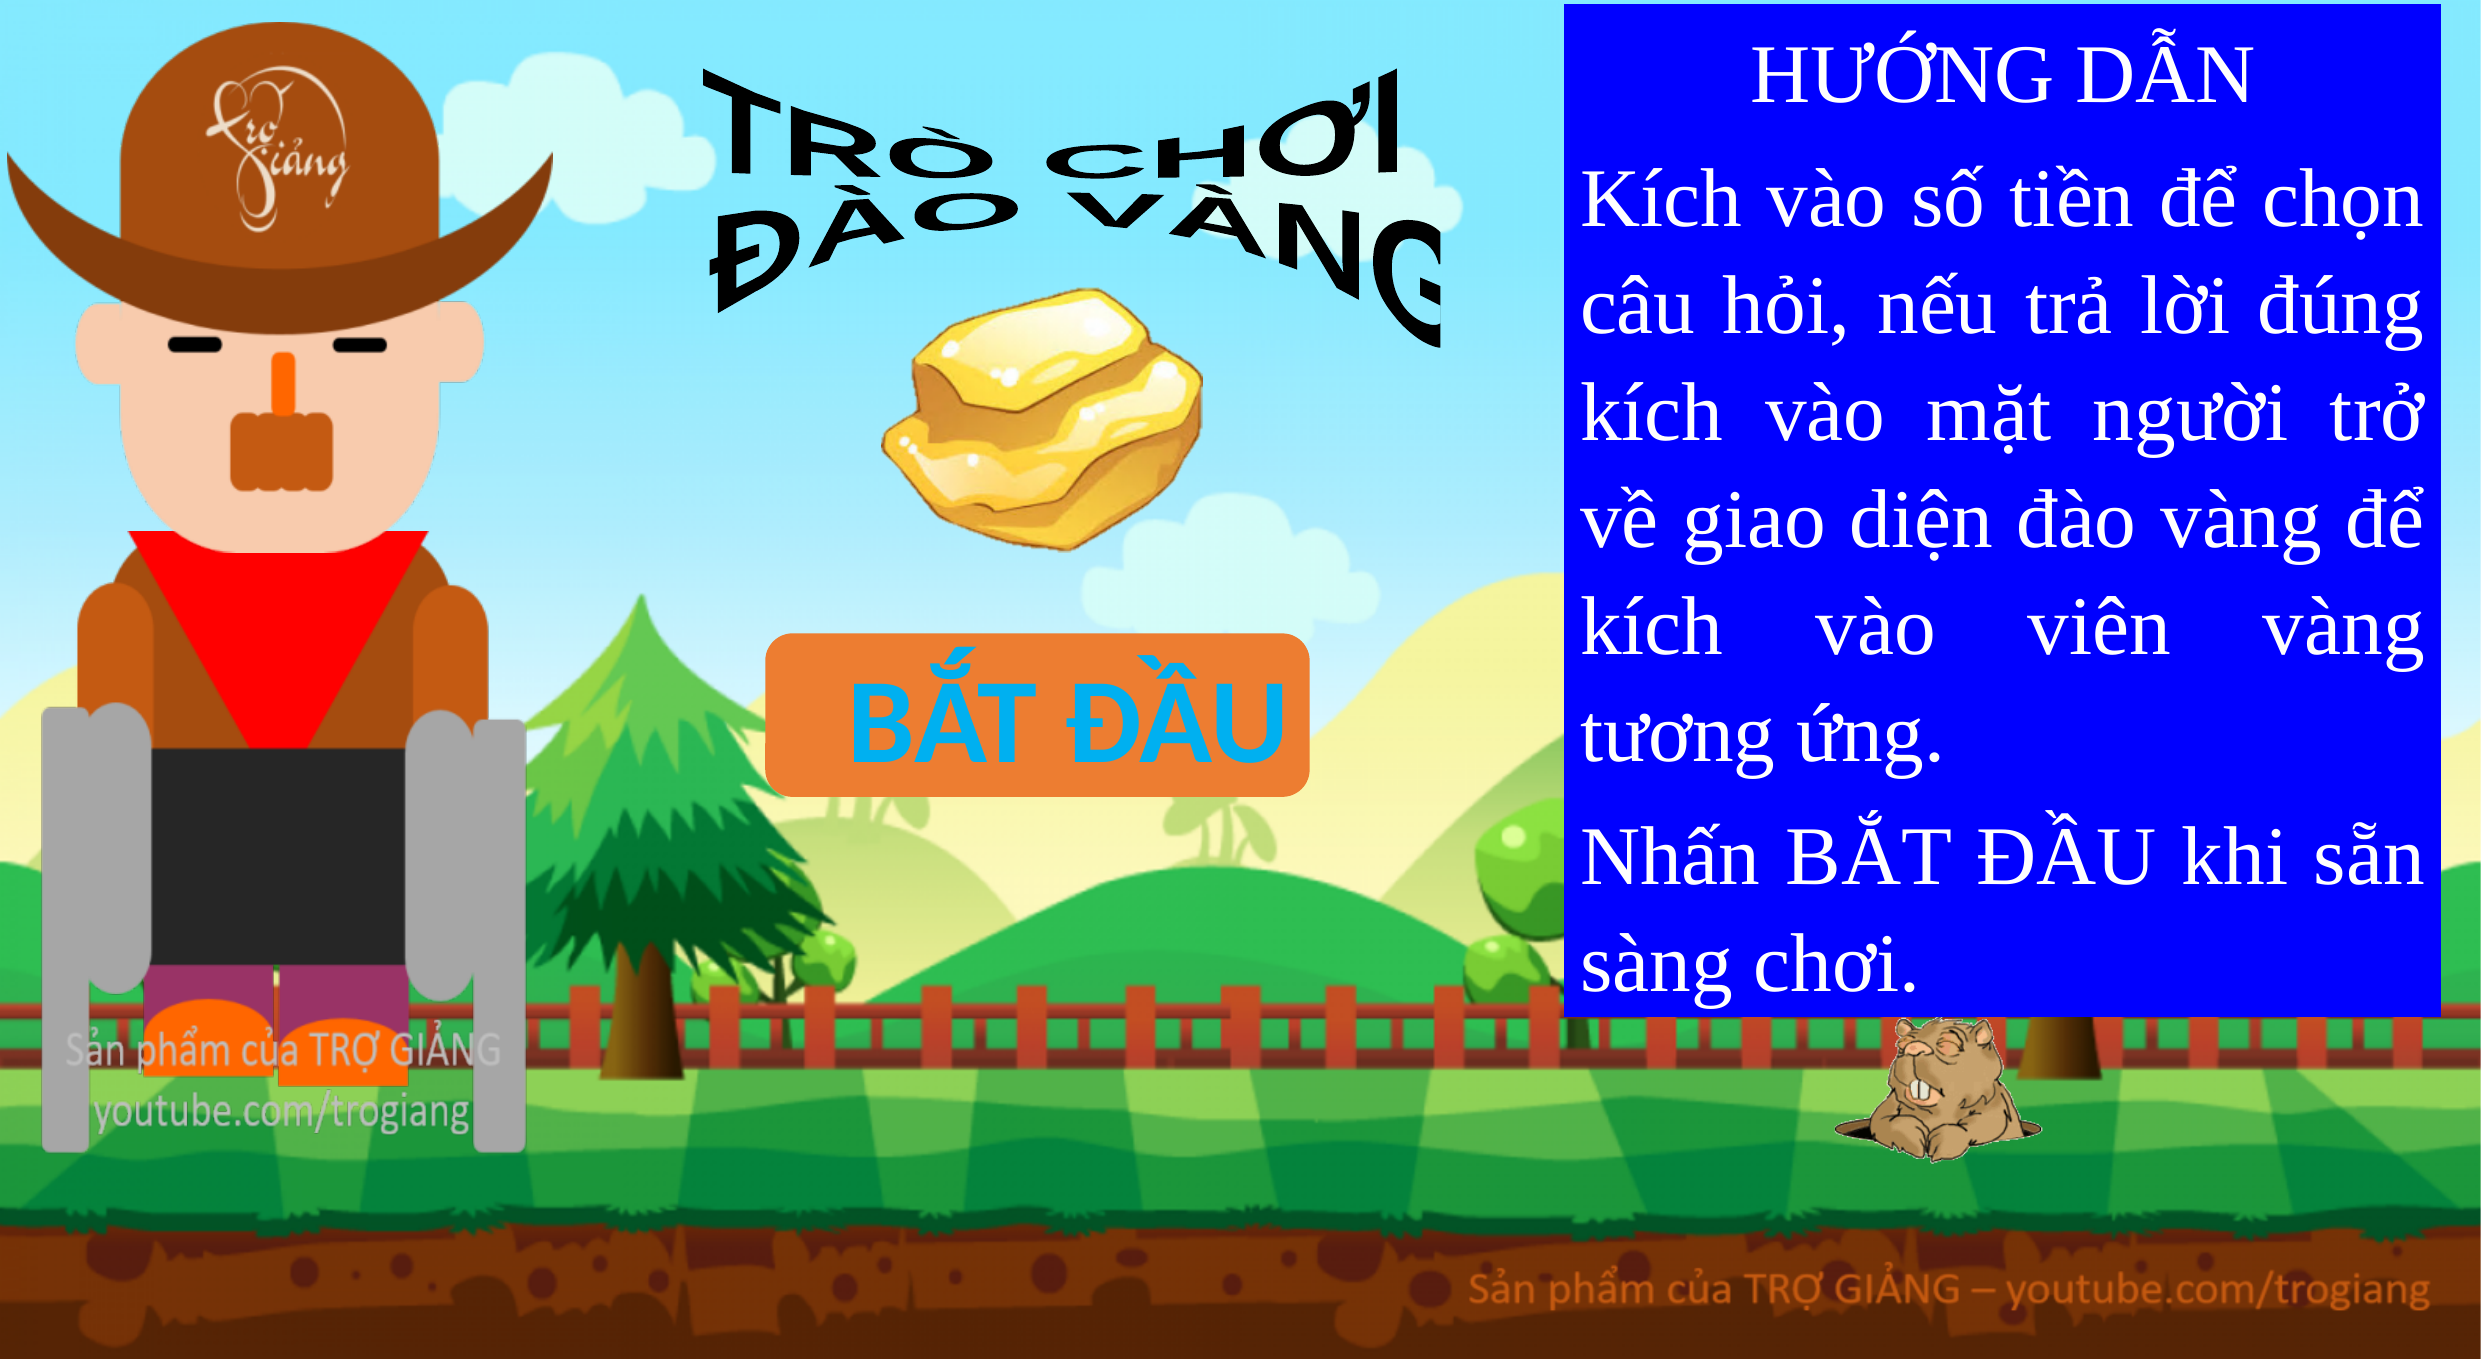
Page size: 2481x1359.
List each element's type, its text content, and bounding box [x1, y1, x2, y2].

picture [0, 0, 2481, 1359]
text_box [764, 632, 1293, 798]
text_box BẮT ĐẦU [829, 632, 1308, 796]
text_box HƯỚNG DẪN Kích vào số tiền để chọn câu hỏi, nếu trả lời đúng kích vào mặt người trở về giao diện đào vàng để kích vào viên vàng tương ứng. Nhấn BẮT ĐẦU khi sẵn sàng chơi. [1564, 4, 2441, 1017]
